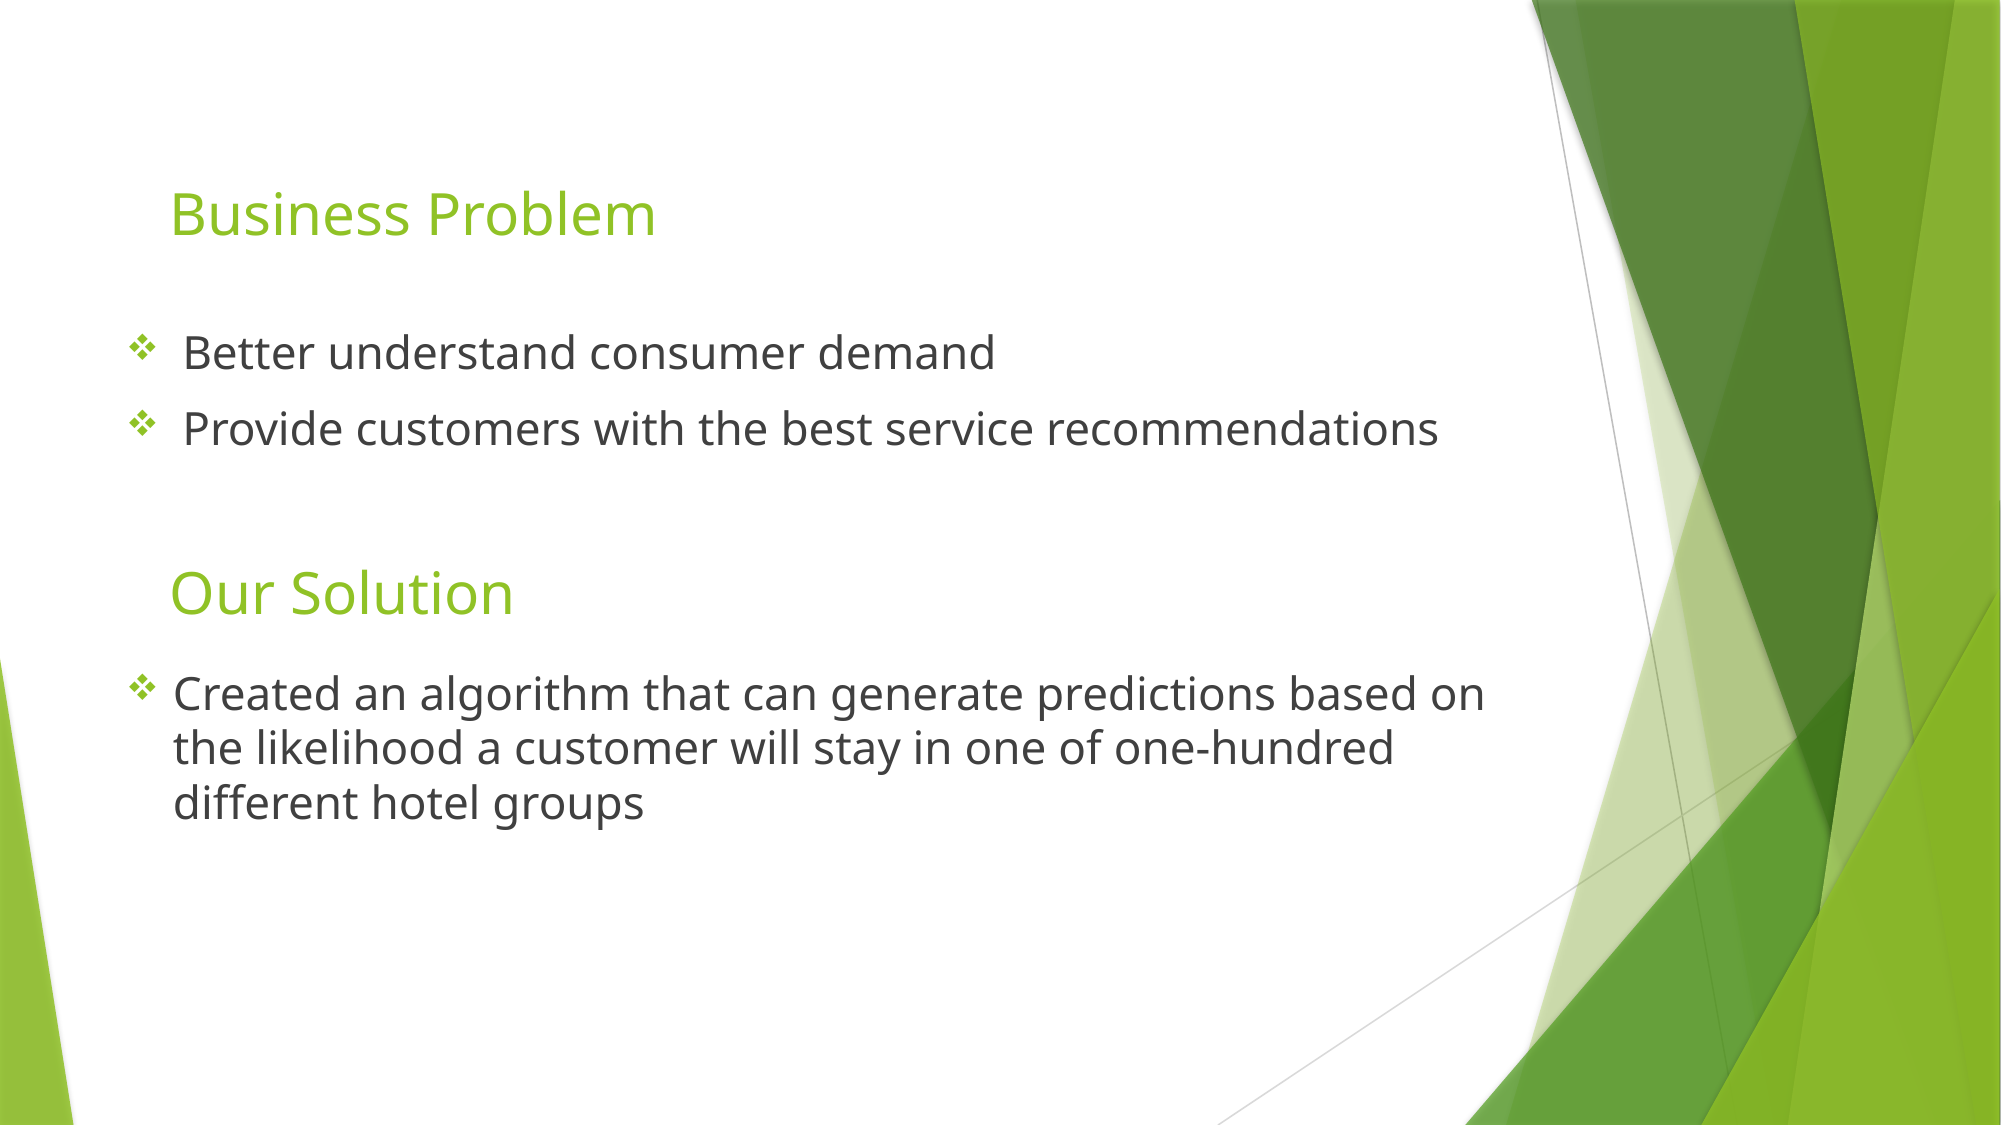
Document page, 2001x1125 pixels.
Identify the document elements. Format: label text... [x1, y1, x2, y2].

list Better understand consumer demand Provide customers with the best service recommendations [111, 316, 1522, 497]
title Business Problem [154, 169, 1565, 317]
text_box Created an algorithm that can generate predictions based on the likelihood a customer will stay in one of one-hundred different hotel groups [111, 656, 1522, 837]
text_box Our Solution [154, 548, 1565, 696]
